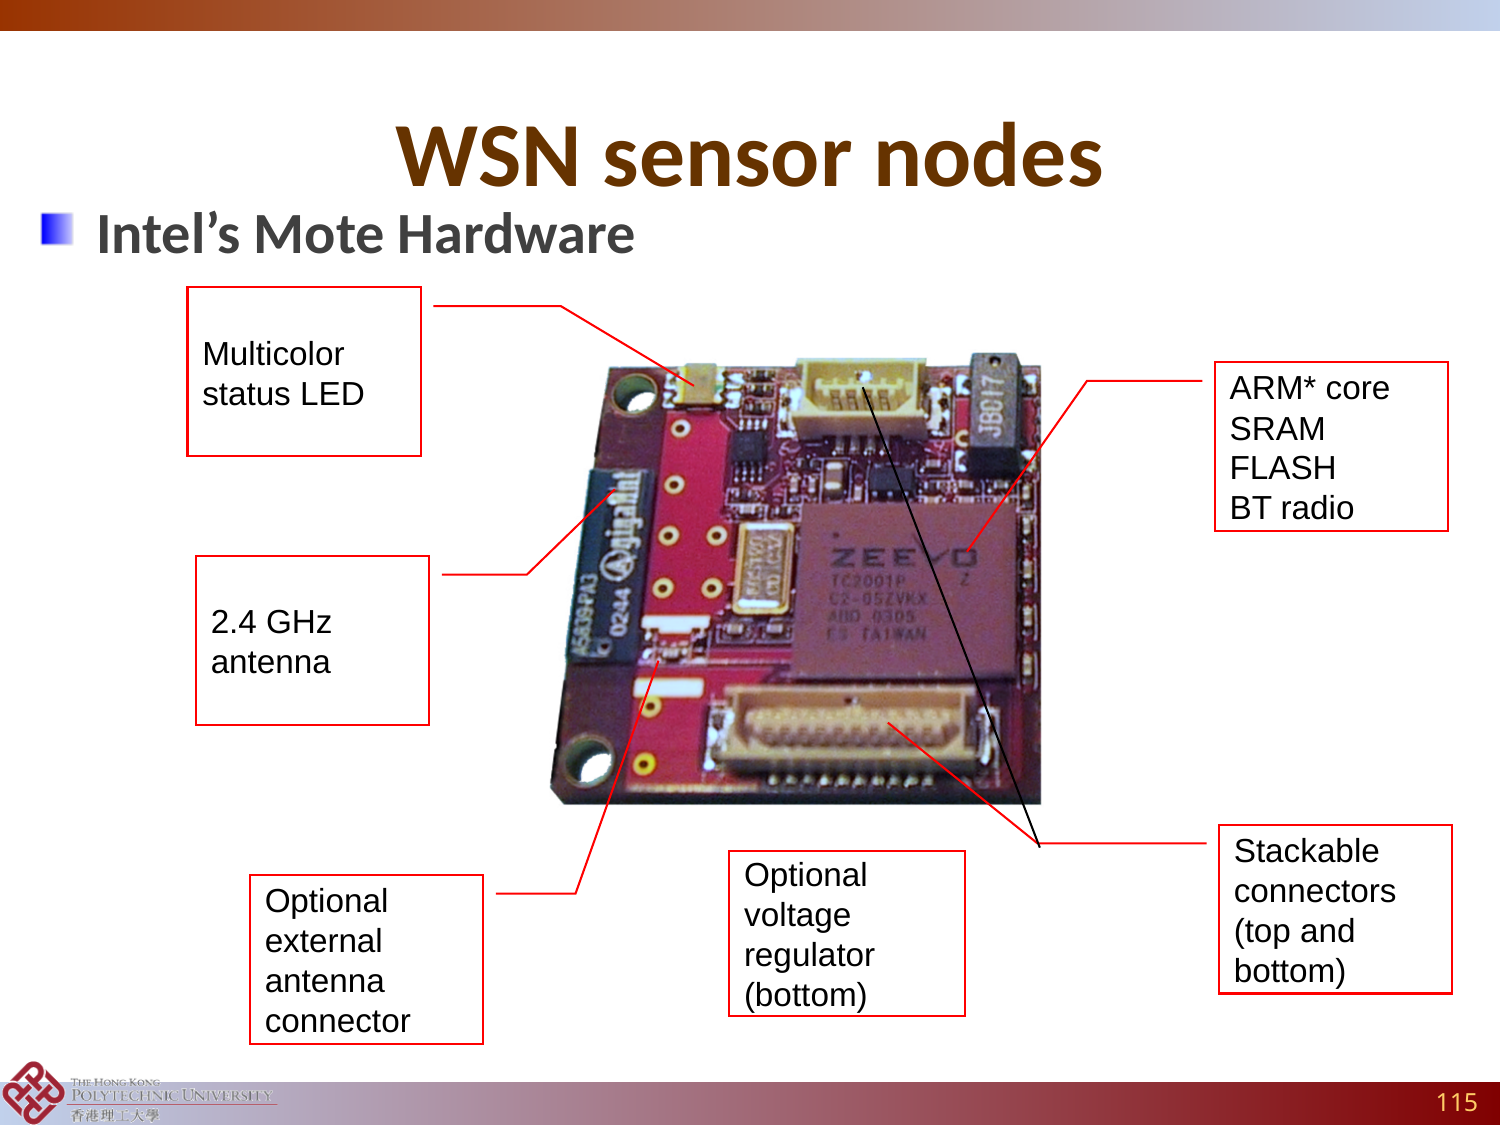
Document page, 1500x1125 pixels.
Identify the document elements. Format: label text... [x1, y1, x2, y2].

title WSN sensor nodes [0, 87, 1500, 200]
text_box Optional external antenna connector [249, 874, 484, 1044]
picture [0, 1061, 278, 1125]
text_box ARM* core SRAM FLASH BT radio [1214, 362, 1449, 531]
text_box 2.4 GHz antenna [196, 555, 430, 725]
picture [39, 211, 77, 249]
text_box Stackable connectors (top and bottom) [1219, 824, 1453, 994]
list Intel’s Mote Hardware [24, 187, 1500, 325]
text_box Multicolor status LED [187, 287, 421, 457]
text_box Optional voltage regulator (bottom) [729, 851, 965, 1016]
picture [549, 349, 1044, 808]
